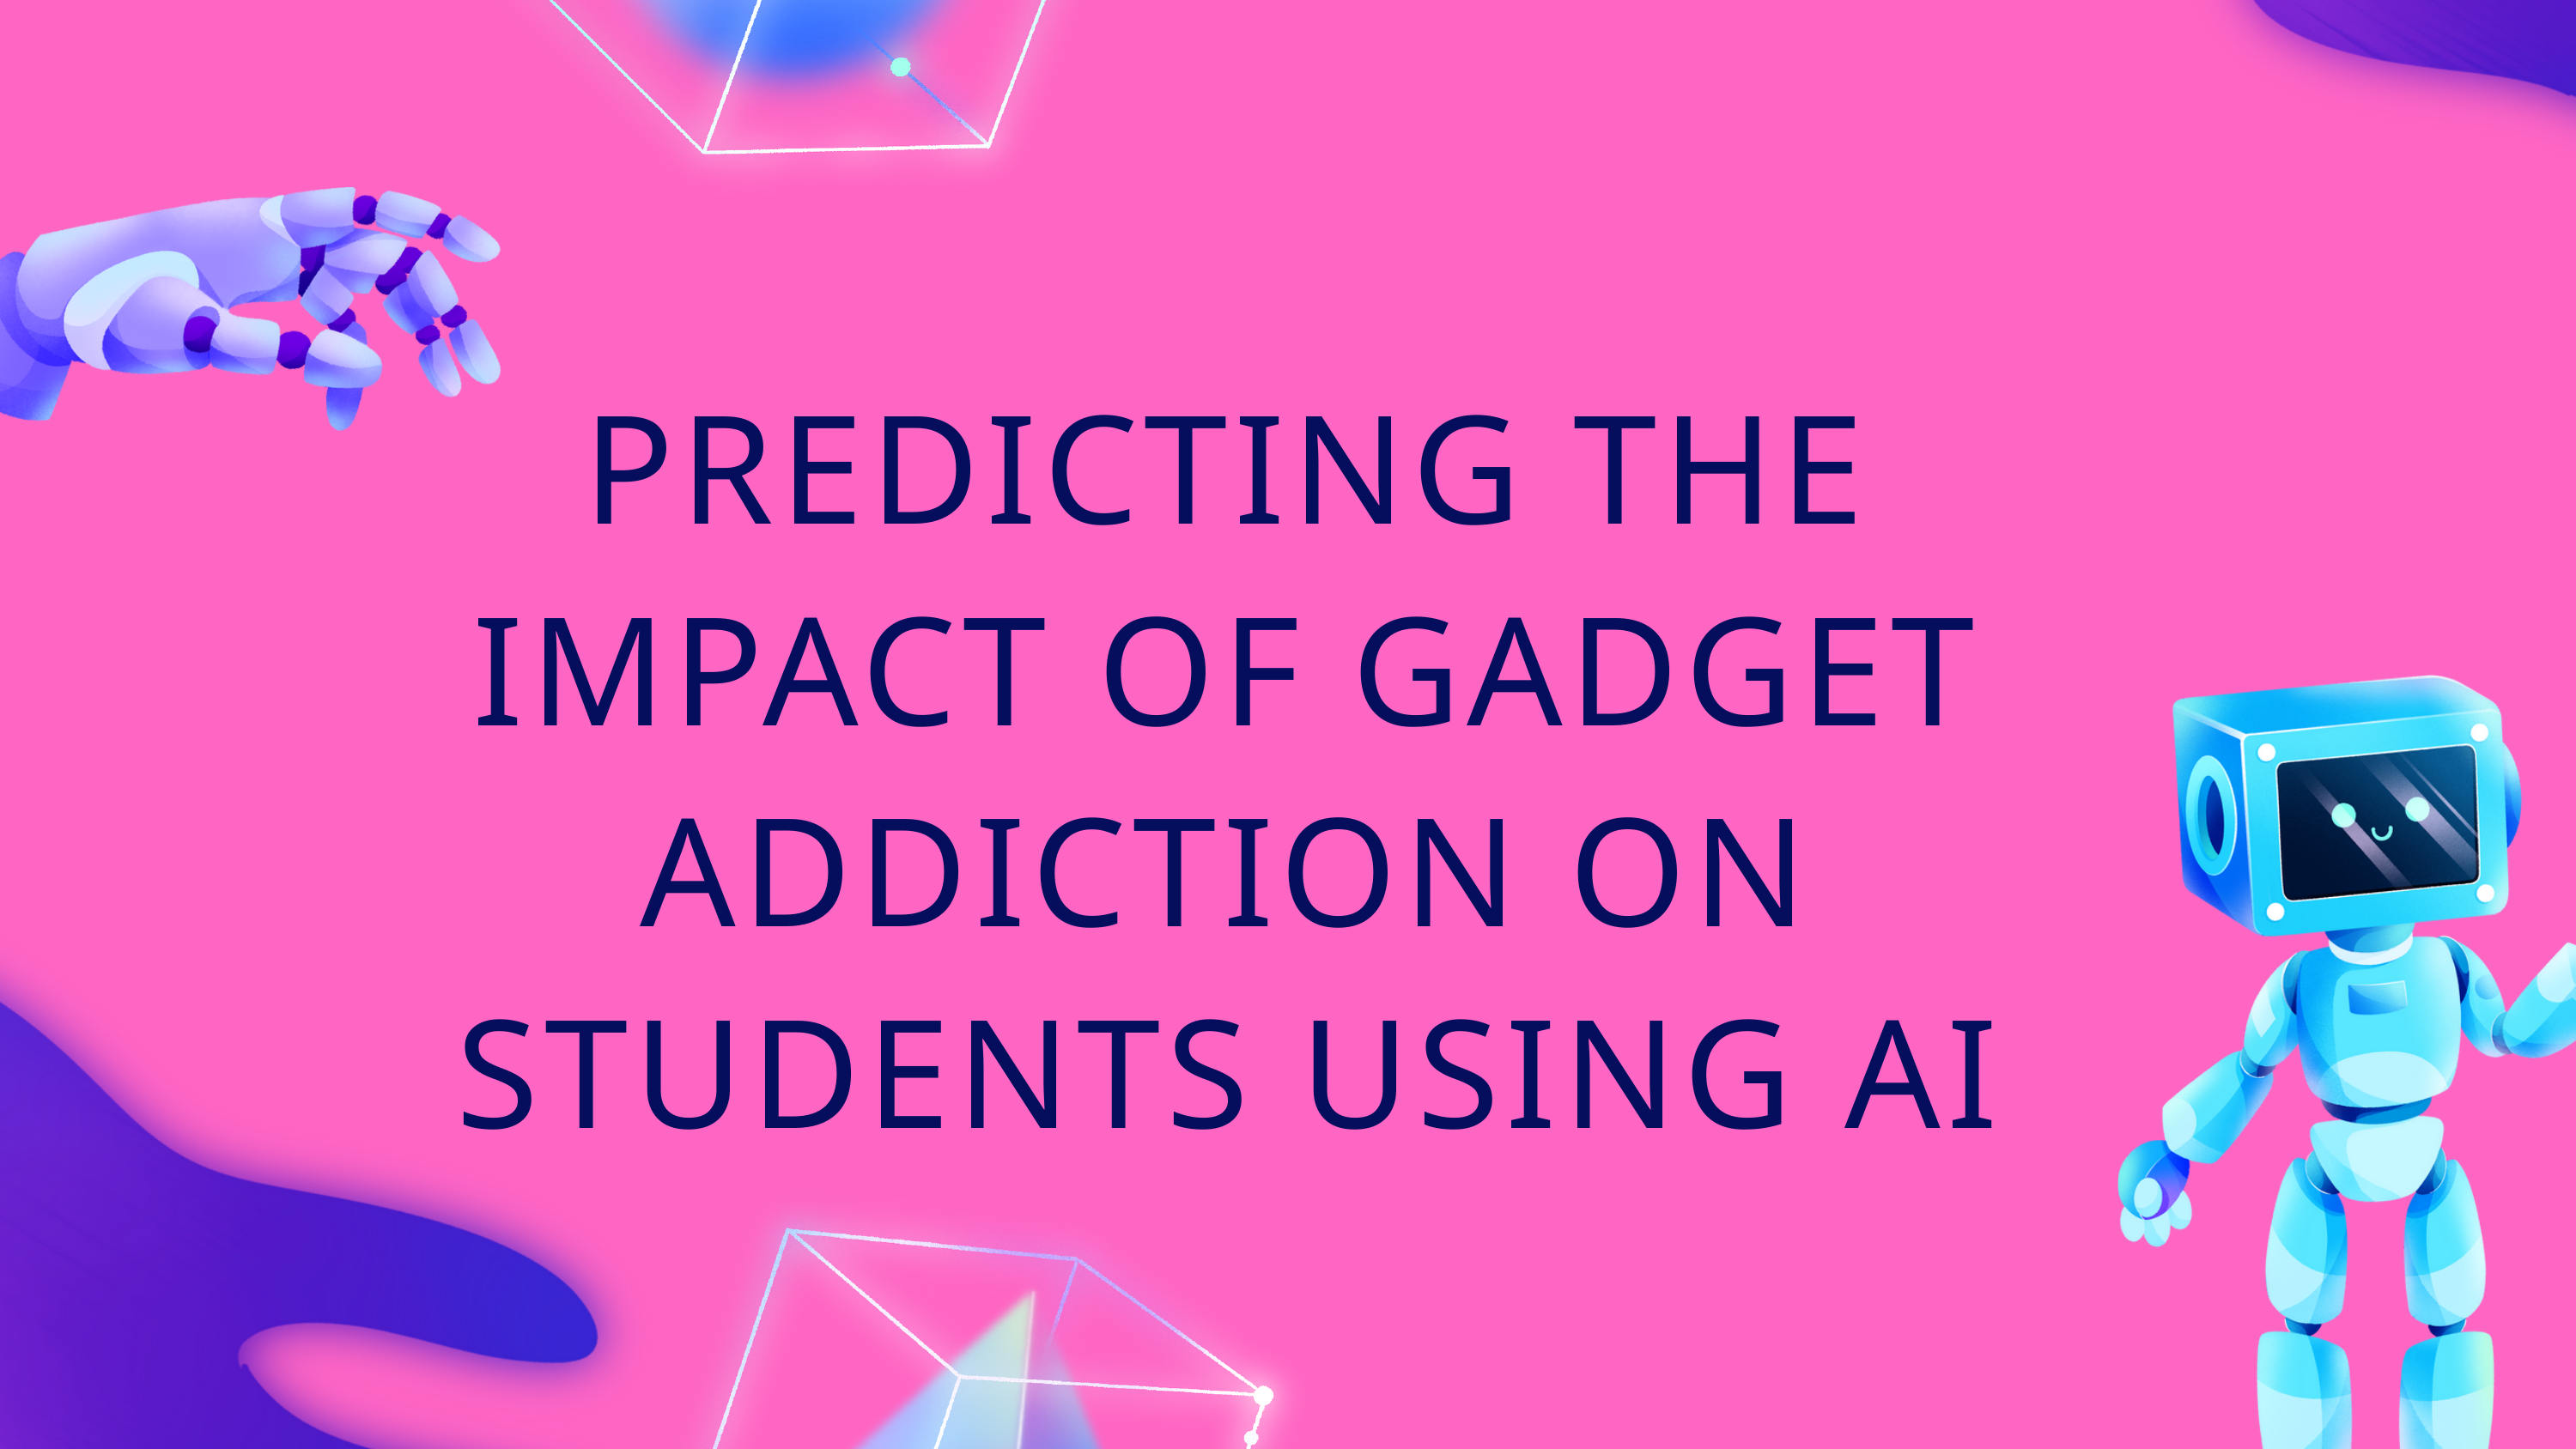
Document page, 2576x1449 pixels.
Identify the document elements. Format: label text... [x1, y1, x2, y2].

text_box [0, 187, 501, 431]
text_box [647, 1186, 1315, 1449]
text_box PREDICTING THE IMPACT OF GADGET ADDICTION ON STUDENTS USING AI [272, 353, 2184, 1159]
text_box [1995, 0, 2576, 580]
text_box [2117, 675, 2576, 1449]
text_box [460, 0, 1140, 197]
text_box [0, 869, 1048, 1449]
